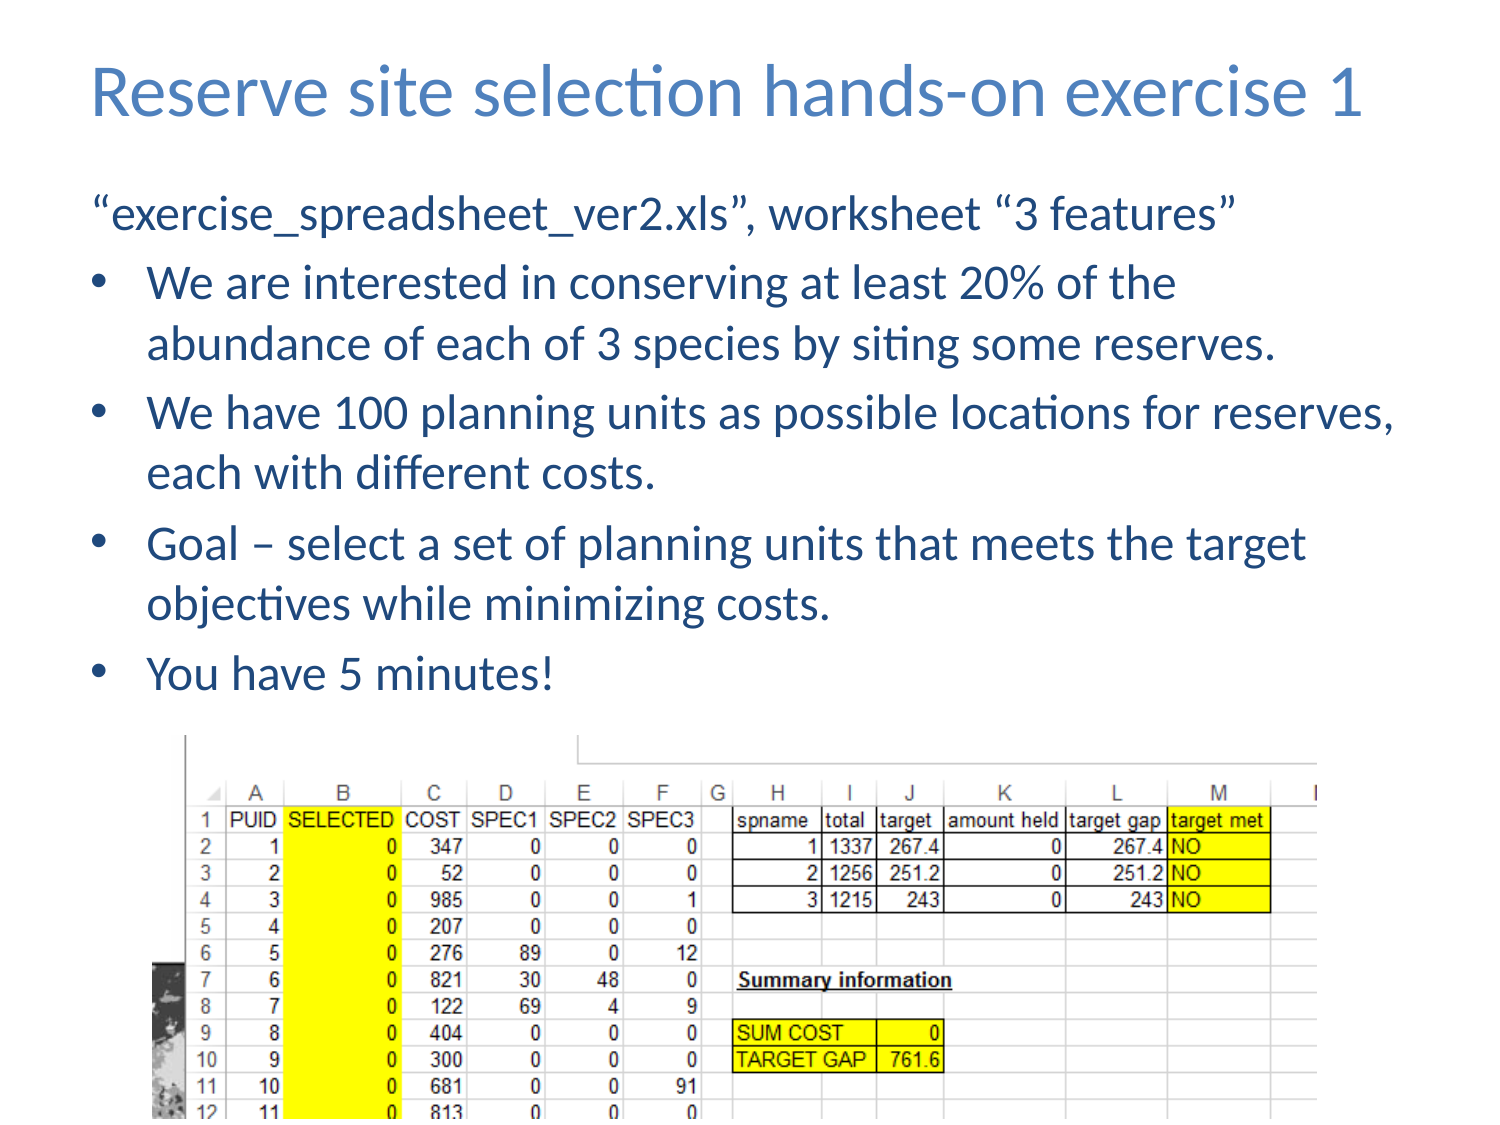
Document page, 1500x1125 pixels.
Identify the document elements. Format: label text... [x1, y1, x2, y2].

list “exercise_spreadsheet_ver2.xls”, worksheet “3 features” We are interested in conserving at least 20% of the abundance of each of 3 species by siting some reserves. We have 100 planning units as possible locations for reserves, each with different costs. Goal – select a set of planning units that meets the target objectives while minimizing costs. You have 5 minutes! [75, 172, 1425, 1090]
title Reserve site selection hands-on exercise 1 [75, 30, 1425, 144]
picture [152, 735, 1318, 1119]
